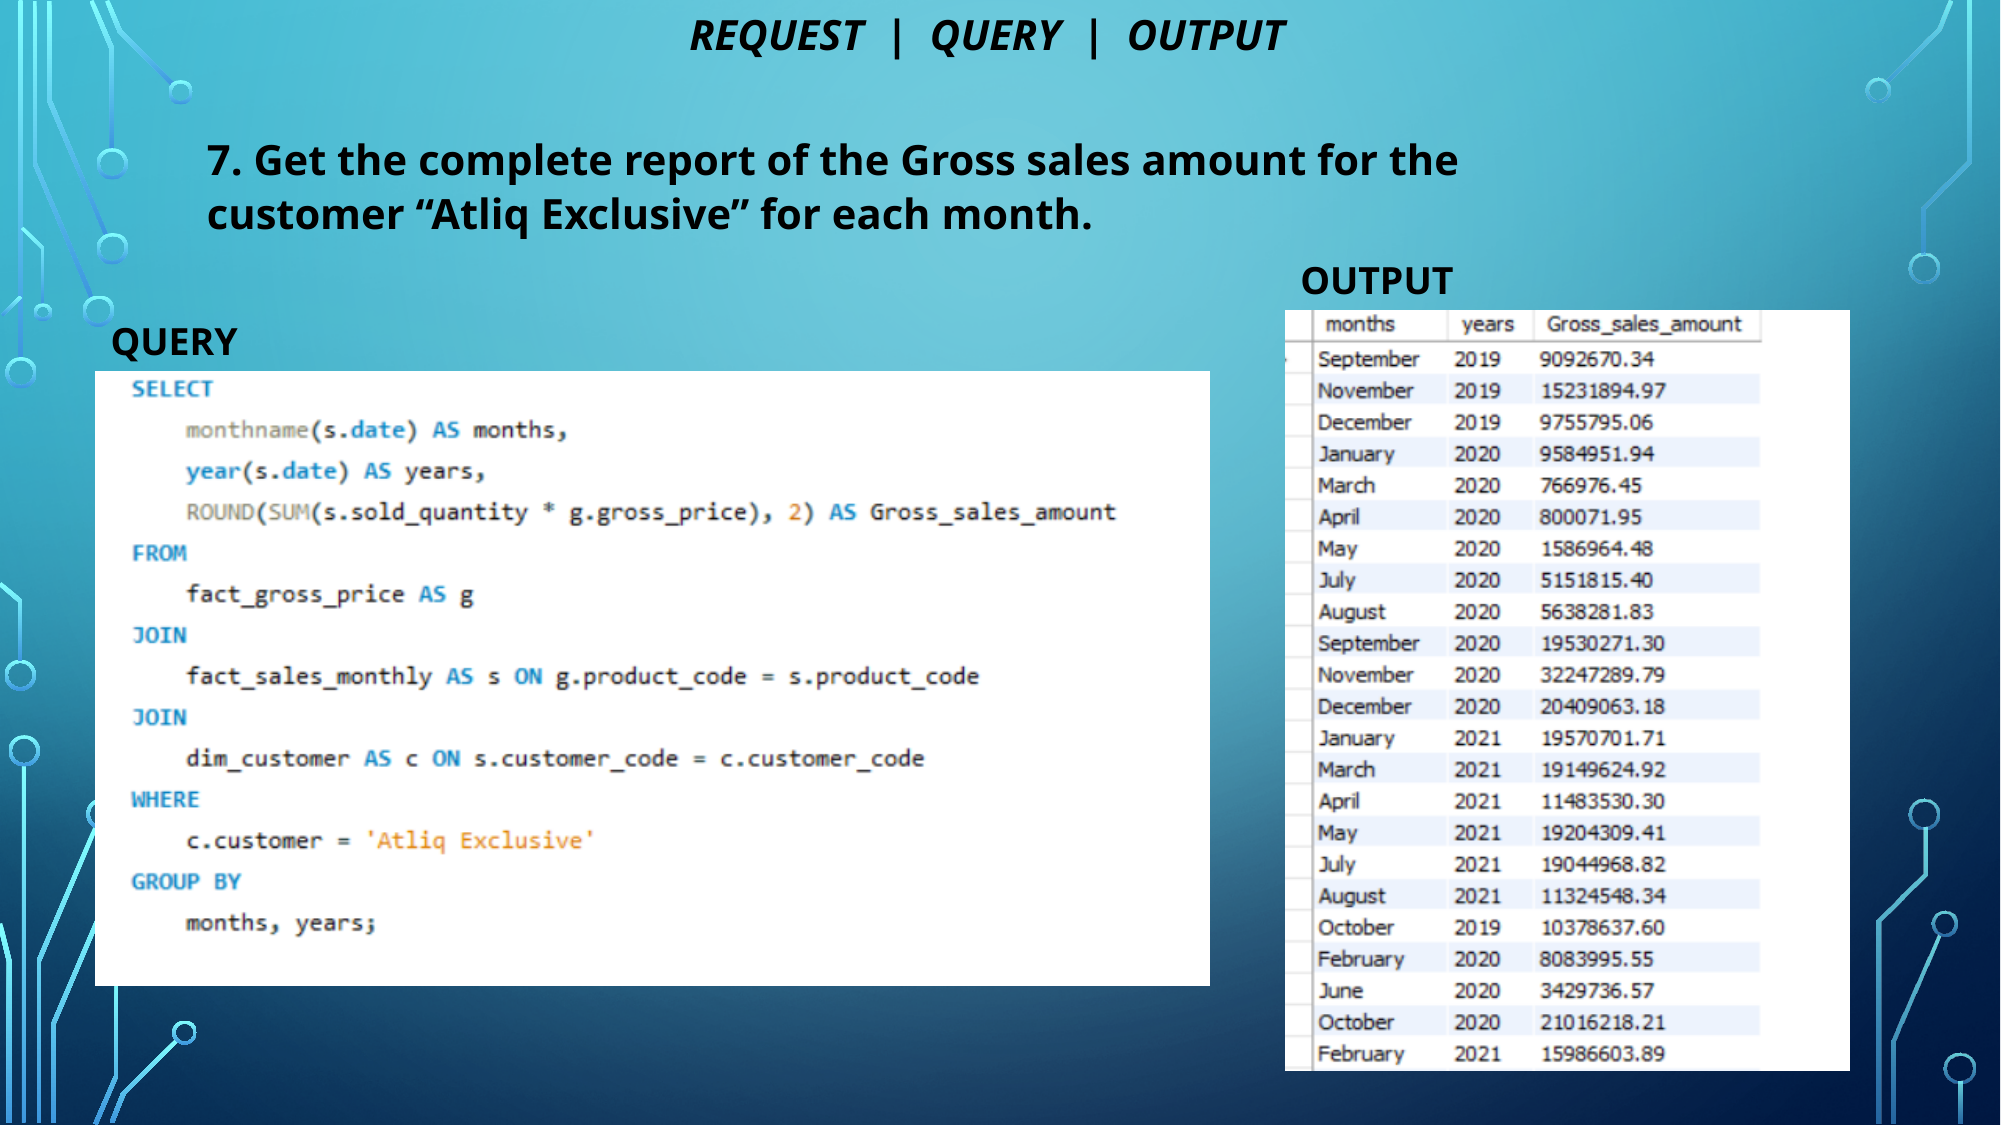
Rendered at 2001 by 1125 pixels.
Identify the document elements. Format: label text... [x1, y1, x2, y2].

text_box 7. Get the complete report of the Gross sales amount for the customer “Atliq Exclusive” for each month. [191, 122, 1649, 245]
picture [95, 370, 1211, 986]
text_box OUTPUT [1285, 249, 1565, 310]
text_box QUERY [95, 310, 392, 370]
picture [1285, 310, 1851, 1071]
title Request | Query | Output [652, 0, 1396, 65]
